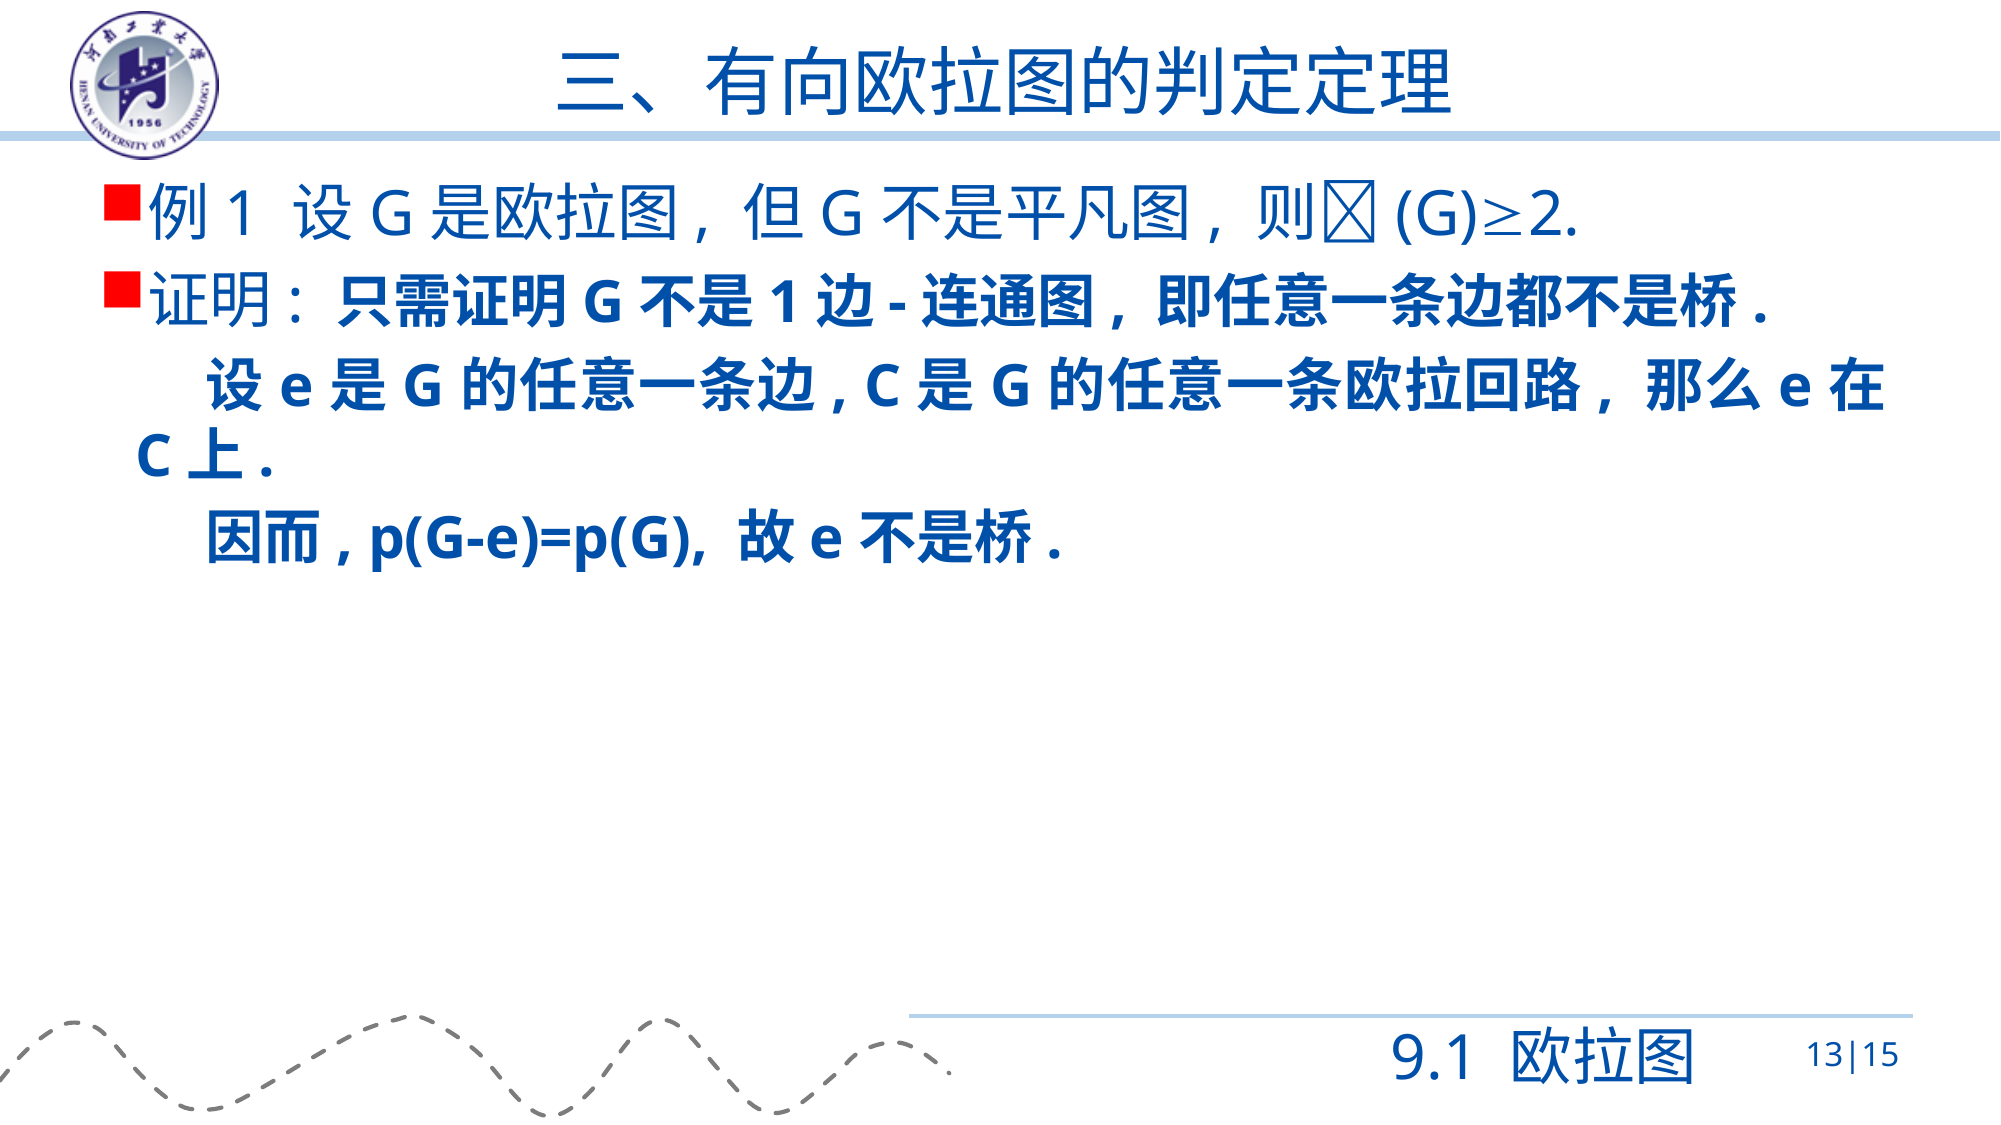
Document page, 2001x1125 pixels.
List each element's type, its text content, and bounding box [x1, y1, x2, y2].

title 三、有向欧拉图的判定定理 [236, 36, 1772, 134]
list 例1 设G是欧拉图, 但G不是平凡图, 则(G)2. 证明: 只需证明G不是1边-连通图, 即任意一条边都不是桥. 设e是G的任意一条边, C是G的任意一条欧拉回路, 那么e在C上. 因而, p(G-e)=p(G), 故e不是桥. [84, 165, 1916, 512]
picture [70, 11, 219, 160]
list 9.1 欧拉图 [948, 1009, 1713, 1101]
slide_number 13|15 [1756, 1025, 1915, 1086]
